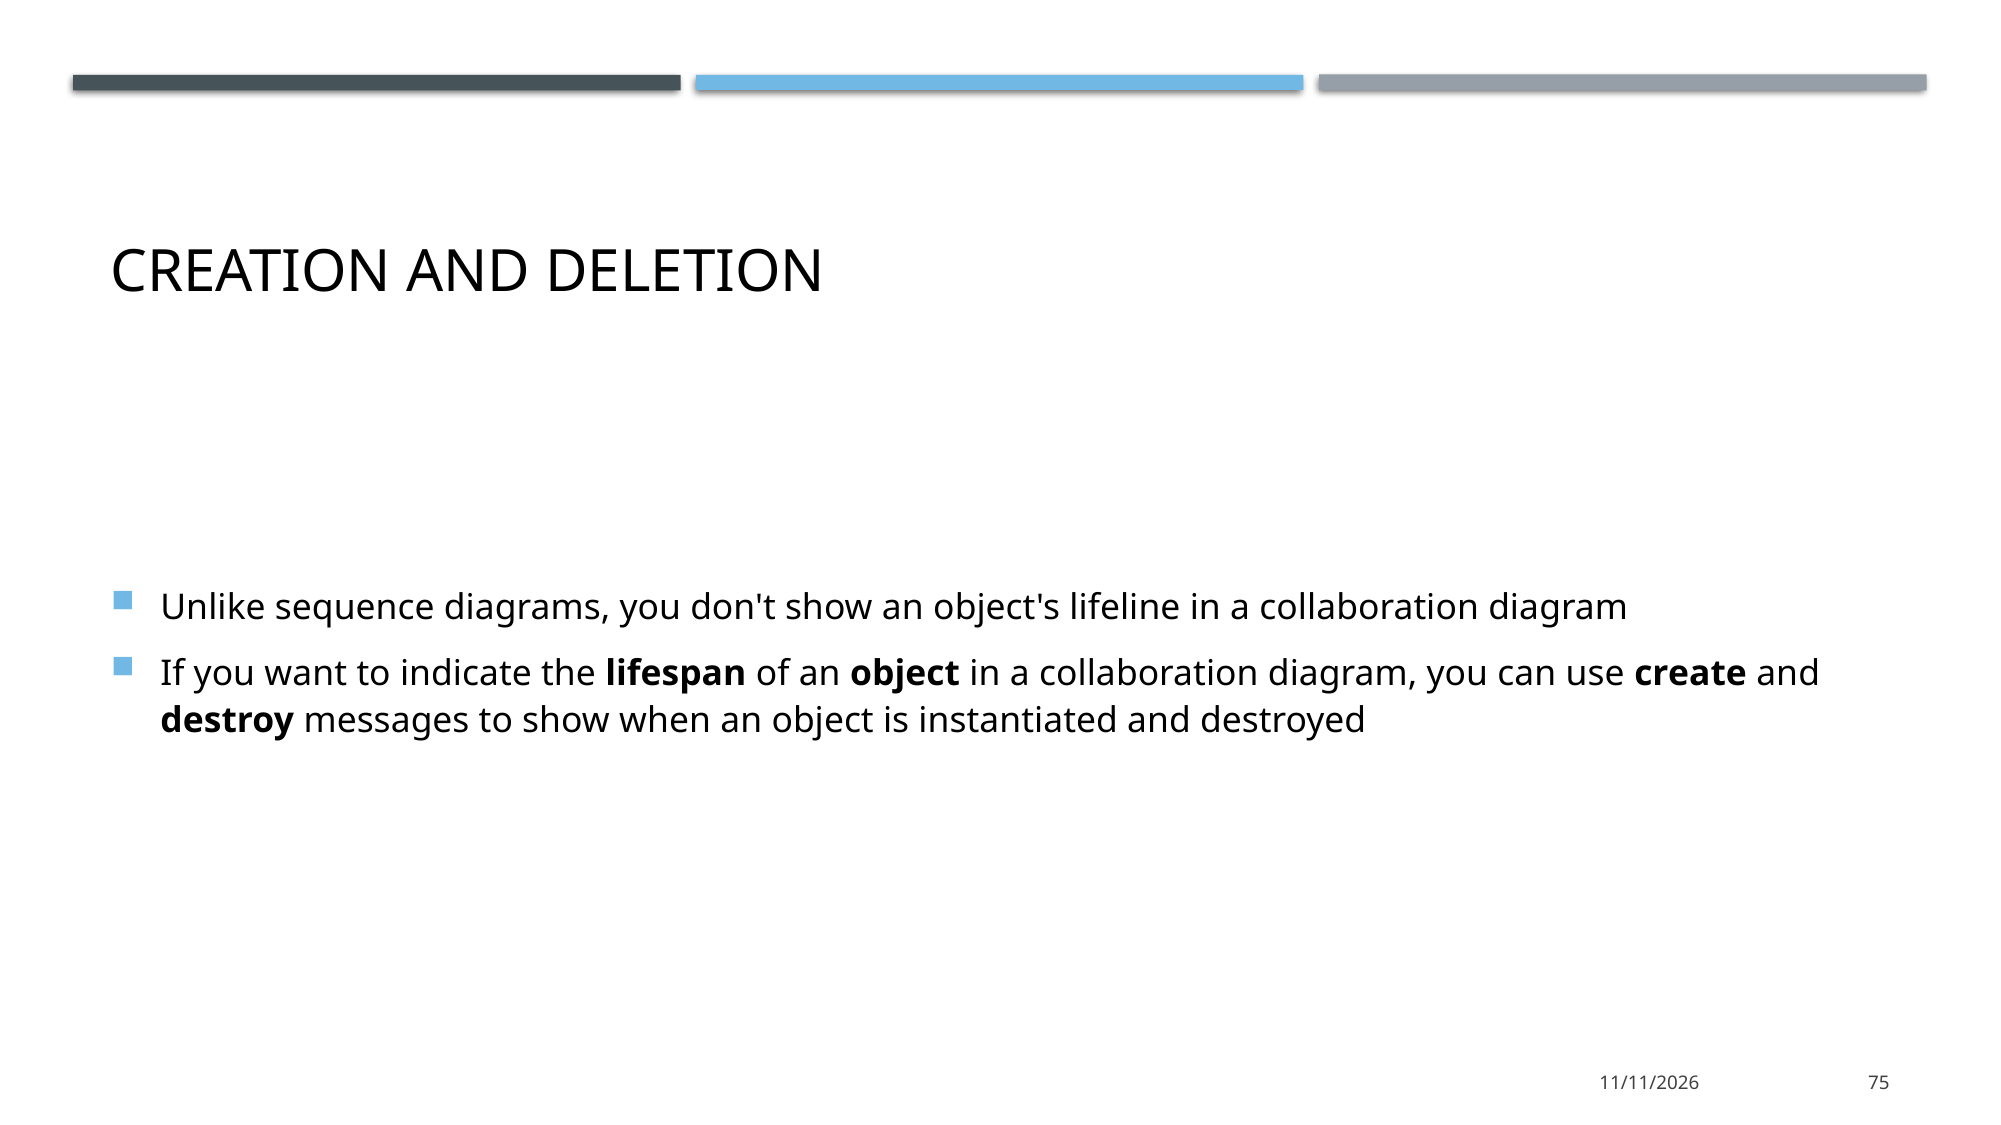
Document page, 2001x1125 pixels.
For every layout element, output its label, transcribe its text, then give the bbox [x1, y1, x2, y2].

title Creation and Deletion [95, 115, 1905, 311]
list Unlike sequence diagrams, you don't show an object's lifeline in a collaboration diagram If you want to indicate the lifespan of an object in a collaboration diagram, you can use create and destroy messages to show when an object is instantiated and destroyed [95, 383, 1905, 983]
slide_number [1247, 1053, 1715, 1114]
slide_number 75 [1732, 1053, 1905, 1114]
